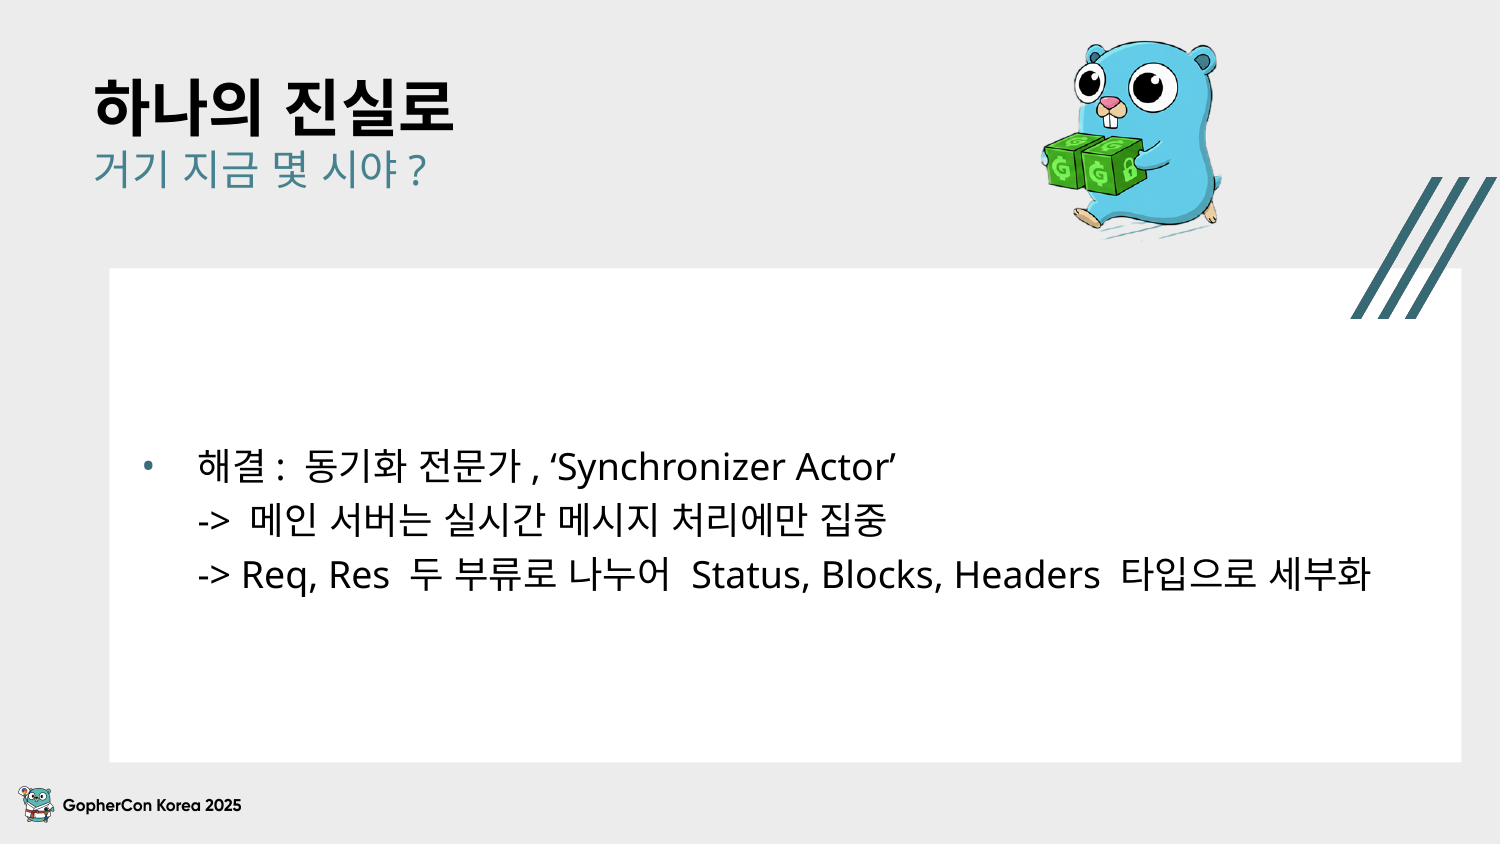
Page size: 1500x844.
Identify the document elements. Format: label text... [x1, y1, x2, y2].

picture [1349, 177, 1497, 319]
picture [15, 780, 241, 826]
picture [1002, 9, 1274, 275]
list 해결: 동기화 전문가, ‘Synchronizer Actor’ -> 메인 서버는 실시간 메시지 처리에만 집중 -> Req, Res 두 부류로 나누어 Status, Blocks, Headers 타입으로 세부화 [111, 268, 1461, 762]
title 하나의 진실로 거기 지금 몇 시야? [93, 68, 981, 216]
